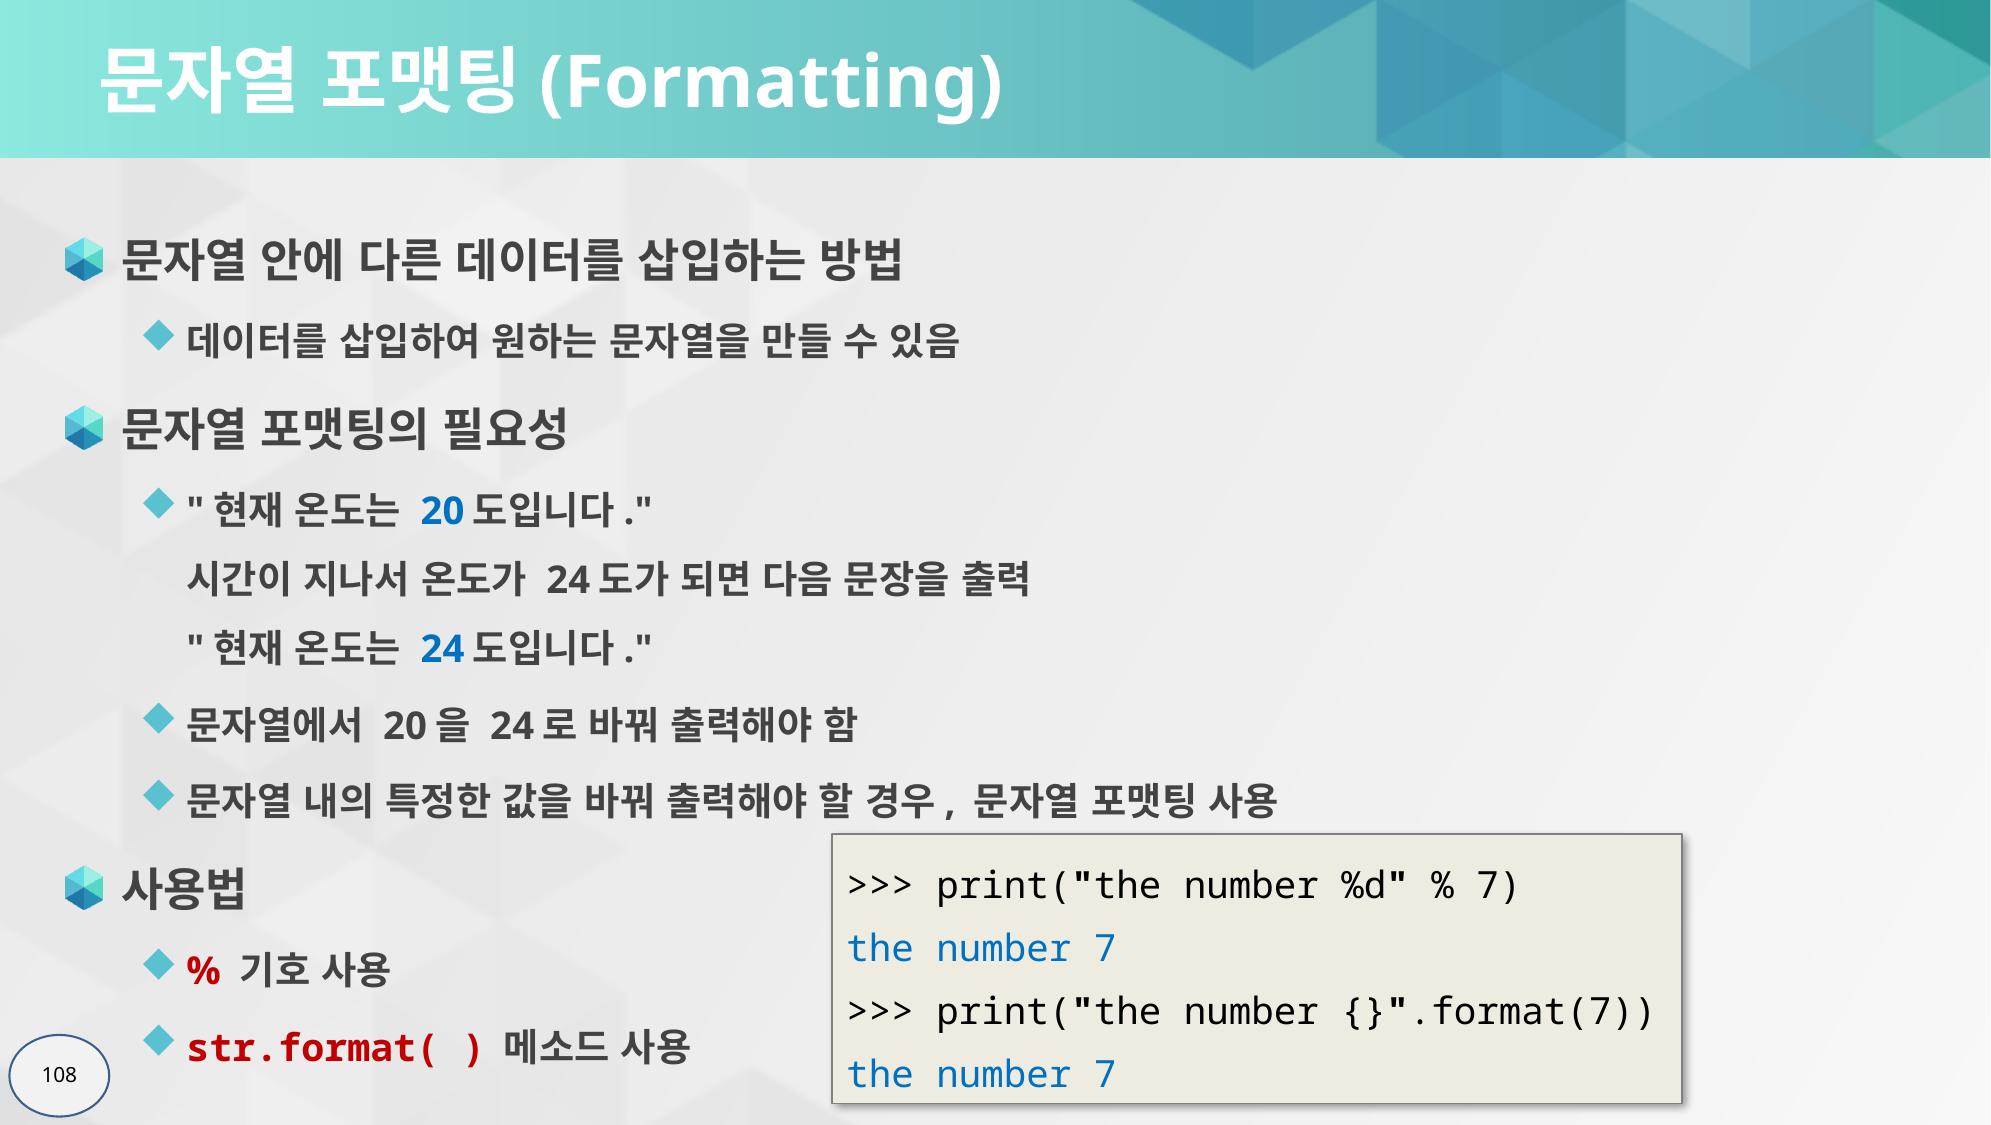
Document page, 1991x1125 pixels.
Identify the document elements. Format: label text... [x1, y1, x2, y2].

title 문자열 포맷팅(Formatting) [83, 0, 1681, 158]
text_box >>> print("the number %d" % 7) the number 7 >>> print("the number {}".format(7)) the number 7 [830, 832, 1684, 1105]
list 문자열 안에 다른 데이터를 삽입하는 방법 데이터를 삽입하여 원하는 문자열을 만들 수 있음 문자열 포맷팅의 필요성 "현재 온도는 20도입니다." 시간이 지나서 온도가 24도가 되면 다음 문장을 출력 "현재 온도는 24도입니다." 문자열에서 20을 24로 바꿔 출력해야 함 문자열 내의 특정한 값을 바꿔 출력해야 할 경우, 문자열 포맷팅 사용 사용법 % 기호 사용 str.format( ) 메소드 사용 [50, 196, 1929, 1079]
picture [0, 0, 1991, 1125]
